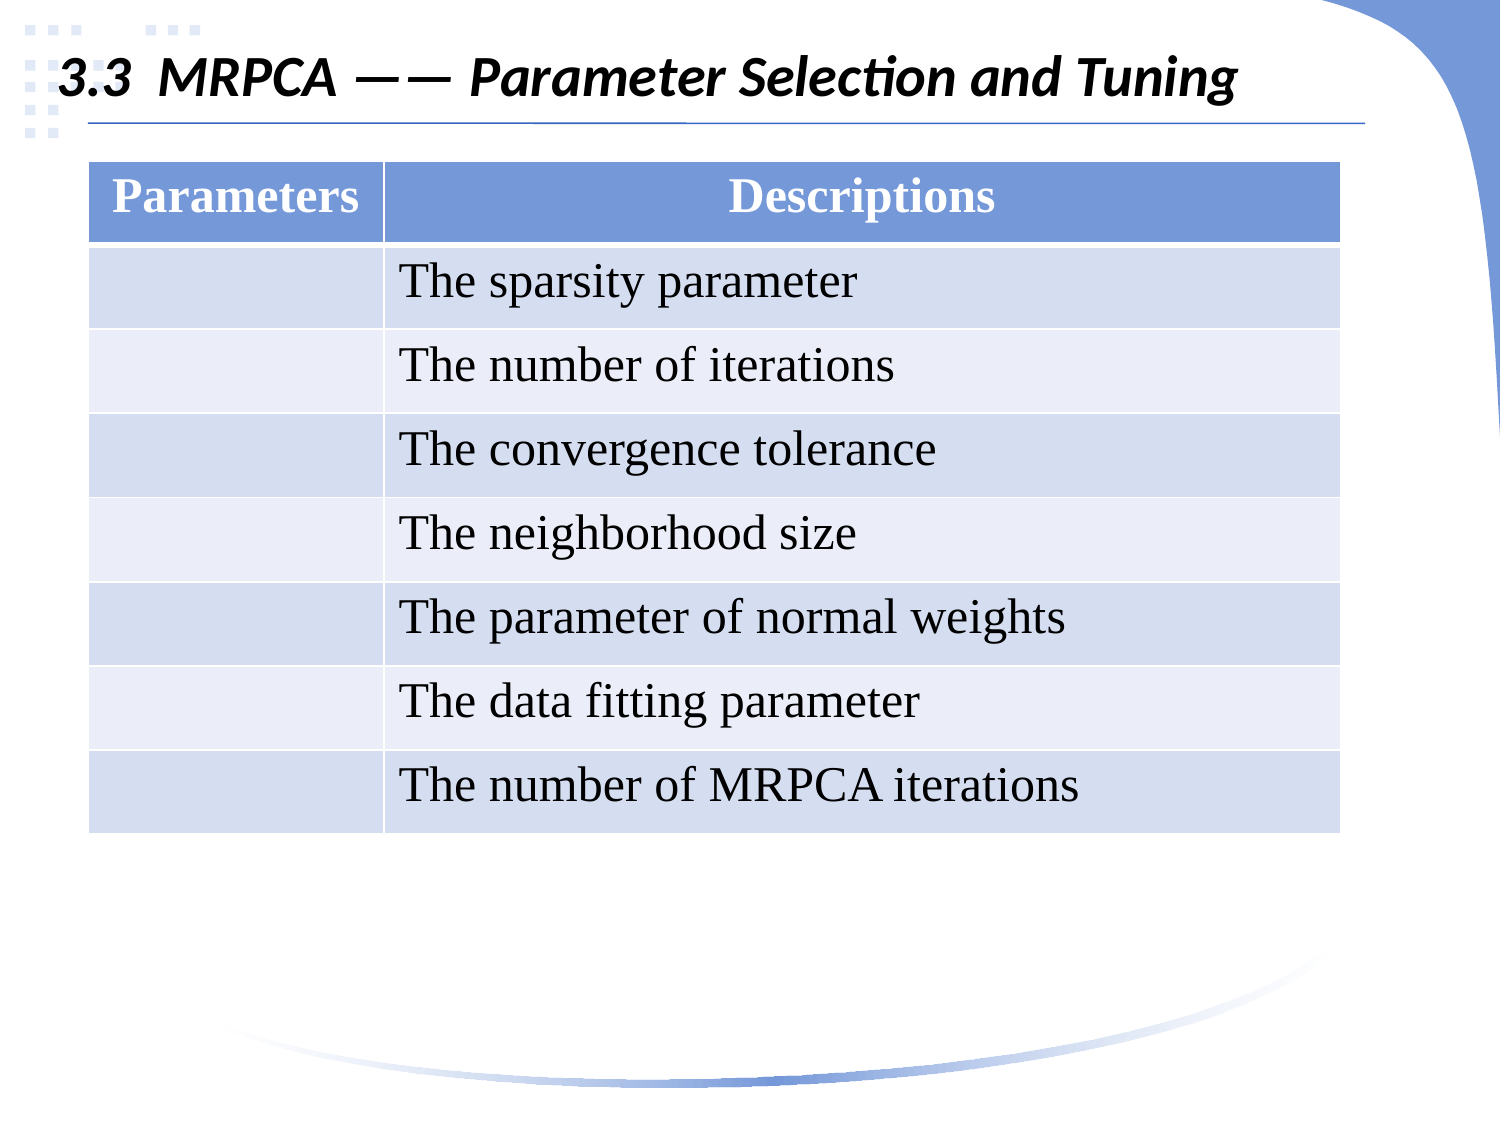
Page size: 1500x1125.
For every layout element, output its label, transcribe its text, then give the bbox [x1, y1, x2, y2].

text_box 3.3 MRPCA —— Parameter Selection and Tuning [42, 23, 1317, 124]
